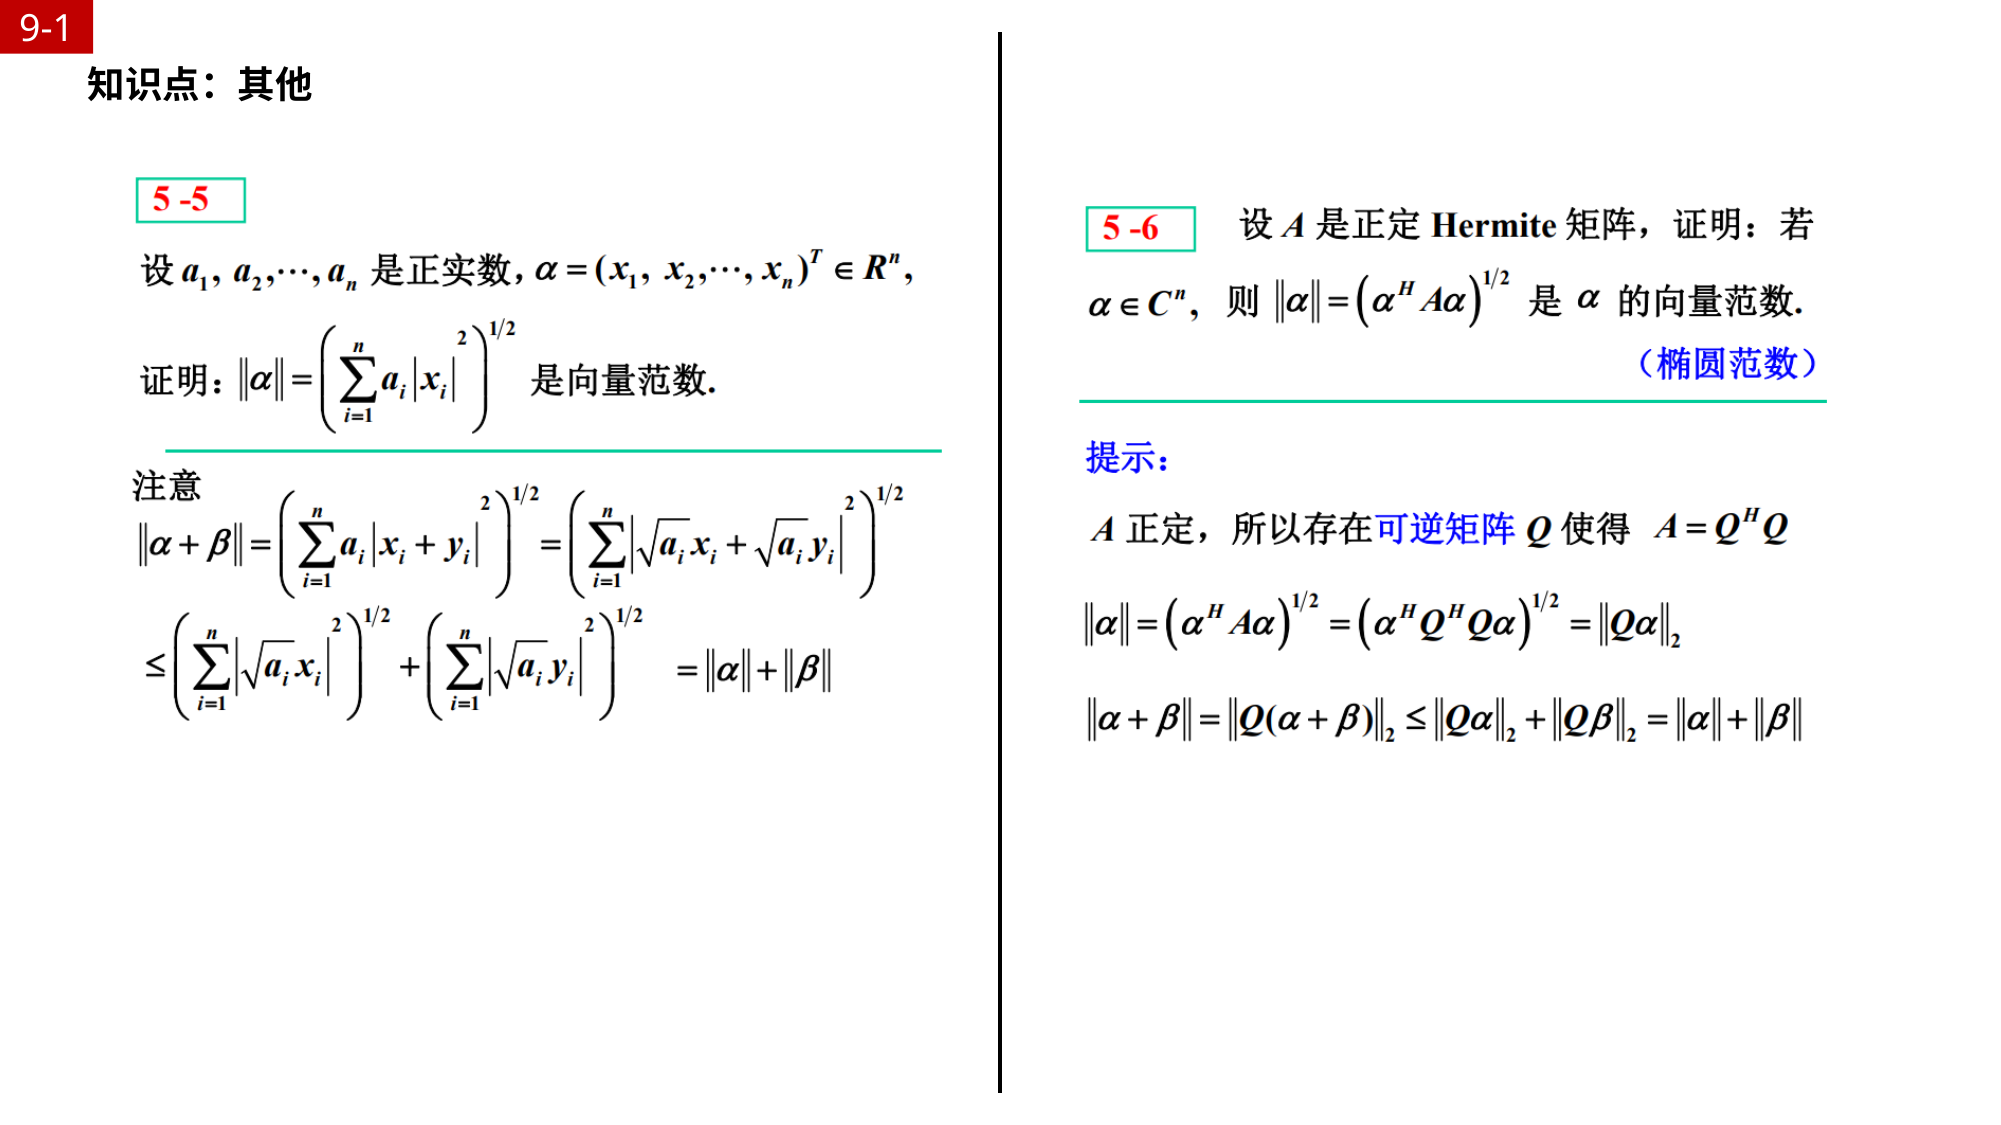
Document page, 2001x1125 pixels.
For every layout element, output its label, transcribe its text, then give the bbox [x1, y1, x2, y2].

text_box 9-1 [0, 0, 94, 55]
picture [1036, 168, 1882, 763]
text_box 知识点：其他 [72, 53, 328, 114]
picture [102, 154, 963, 763]
